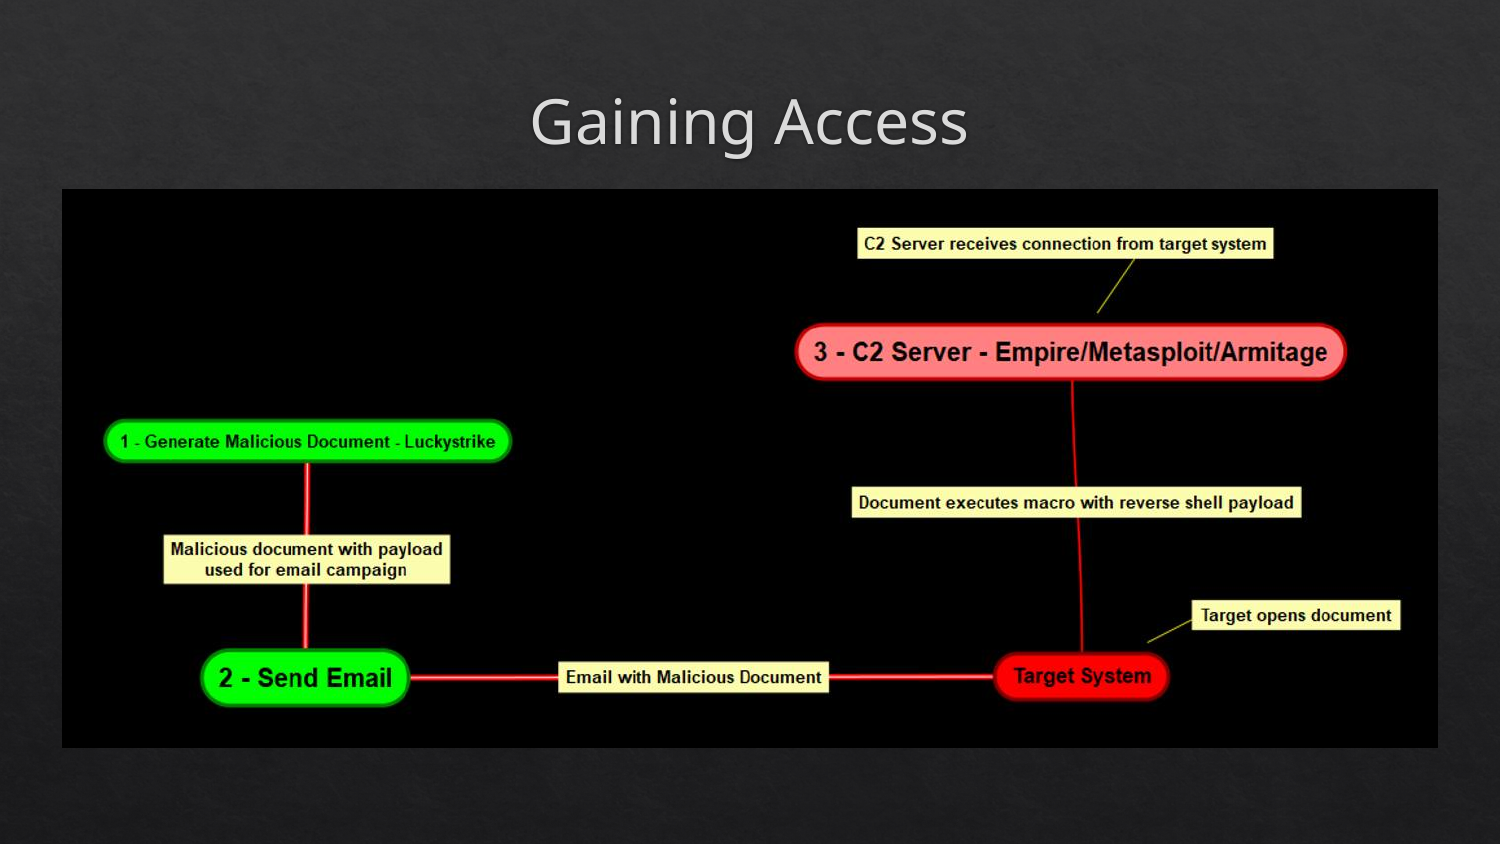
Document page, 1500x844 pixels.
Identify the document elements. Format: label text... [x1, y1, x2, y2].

title Gaining Access [118, 72, 1382, 167]
picture [61, 188, 1439, 748]
